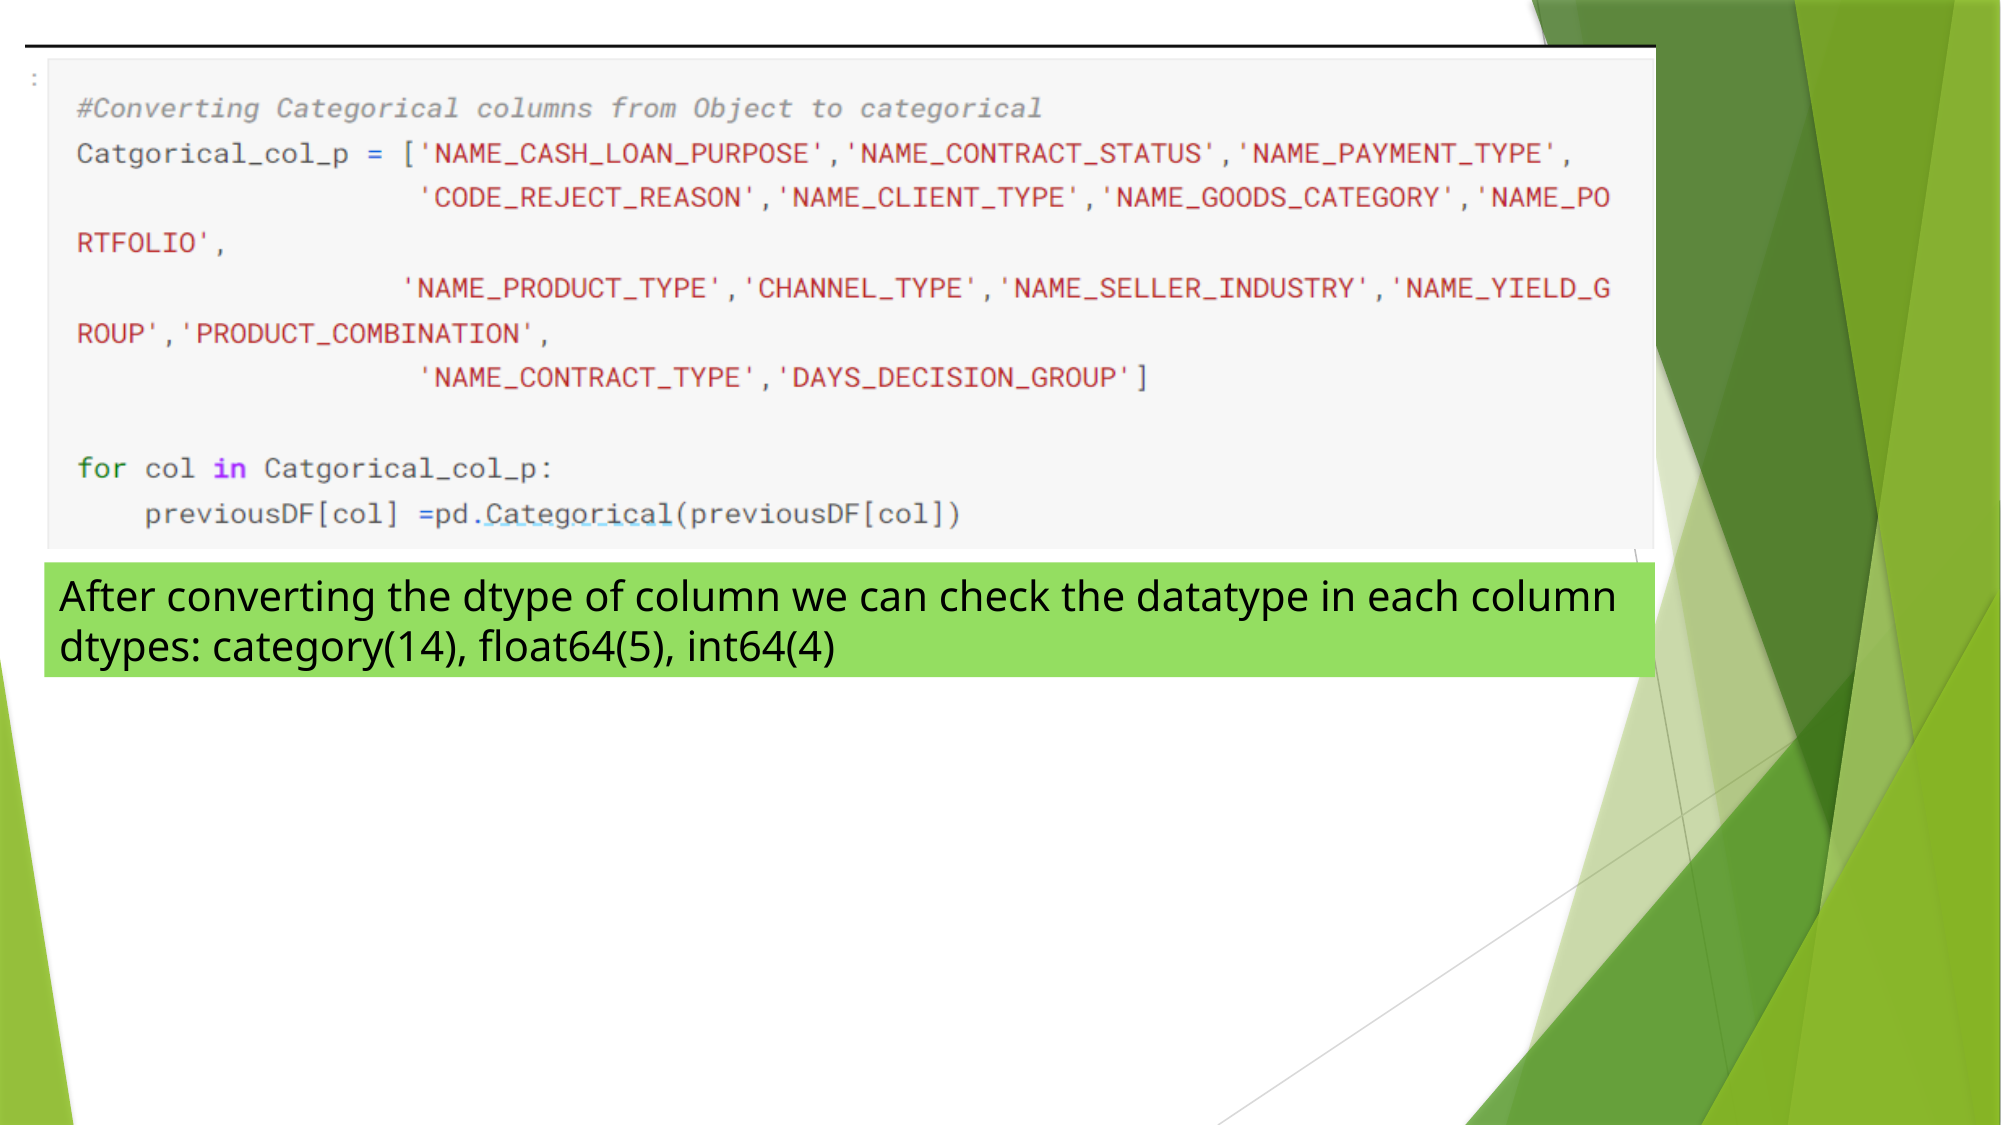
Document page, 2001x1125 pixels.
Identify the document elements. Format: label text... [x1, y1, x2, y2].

text_box After converting the dtype of column we can check the datatype in each column dtypes: category(14), float64(5), int64(4) [44, 562, 1655, 678]
picture [25, 0, 1656, 550]
